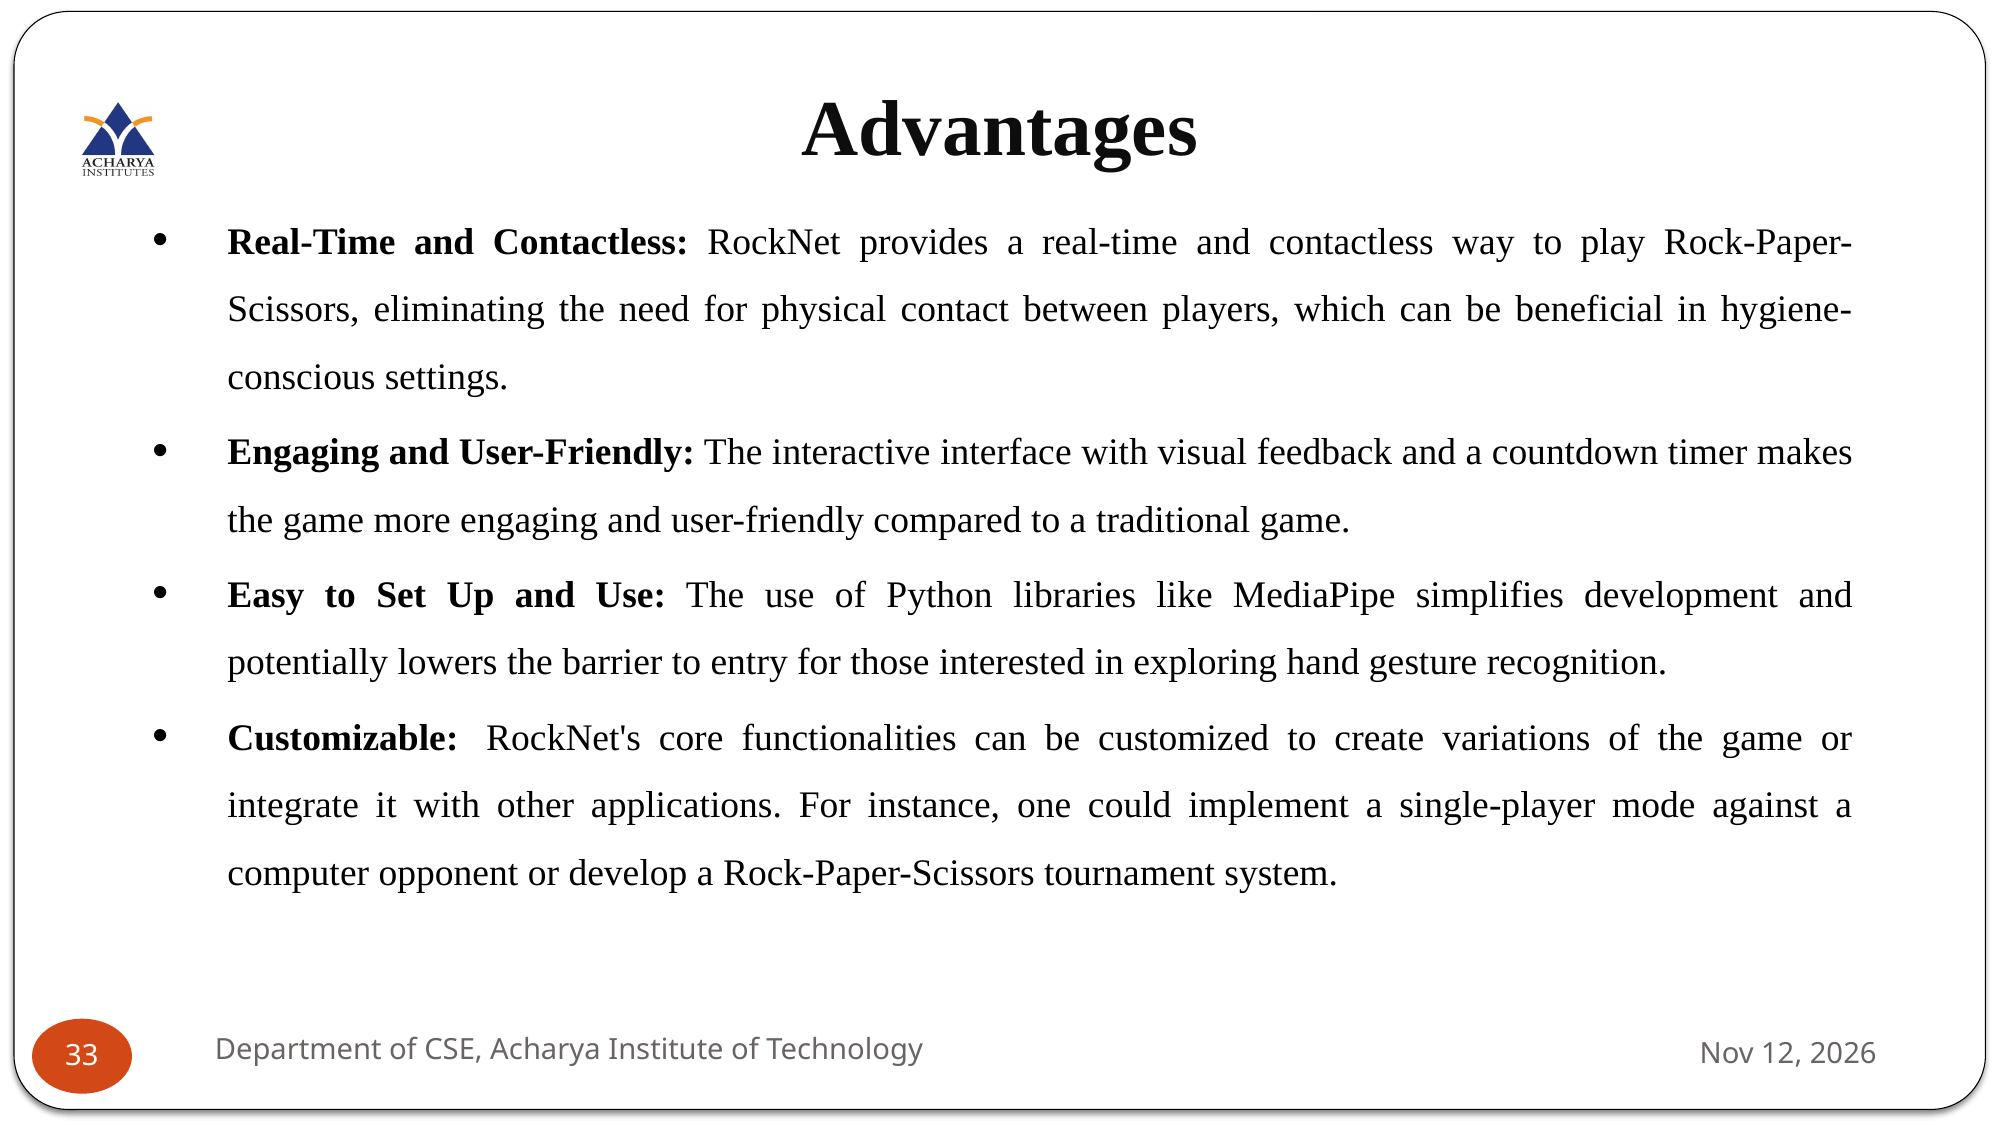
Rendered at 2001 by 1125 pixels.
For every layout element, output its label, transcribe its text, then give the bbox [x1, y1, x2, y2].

picture [80, 101, 135, 177]
footer Department of CSE, Acharya Institute of Technology [200, 1012, 1067, 1088]
list Real-Time and Contactless: RockNet provides a real-time and contactless way to play Rock-Paper-Scissors, eliminating the need for physical contact between players, which can be beneficial in hygiene-conscious settings. Engaging and User-Friendly: The interactive interface with visual feedback and a countdown timer makes the game more engaging and user-friendly compared to a traditional game. Easy to Set Up and Use: The use of Python libraries like MediaPipe simplifies development and potentially lowers the barrier to entry for those interested in exploring hand gesture recognition. Customizable: RockNet's core functionalities can be customized to create variations of the game or integrate it with other applications. For instance, one could implement a single-player mode against a computer opponent or develop a Rock-Paper-Scissors tournament system. [62, 186, 1888, 963]
slide_number 33 [32, 1018, 132, 1094]
slide_number 19-Jul-24 [1350, 1015, 1892, 1094]
title Advantages [135, 28, 1865, 186]
